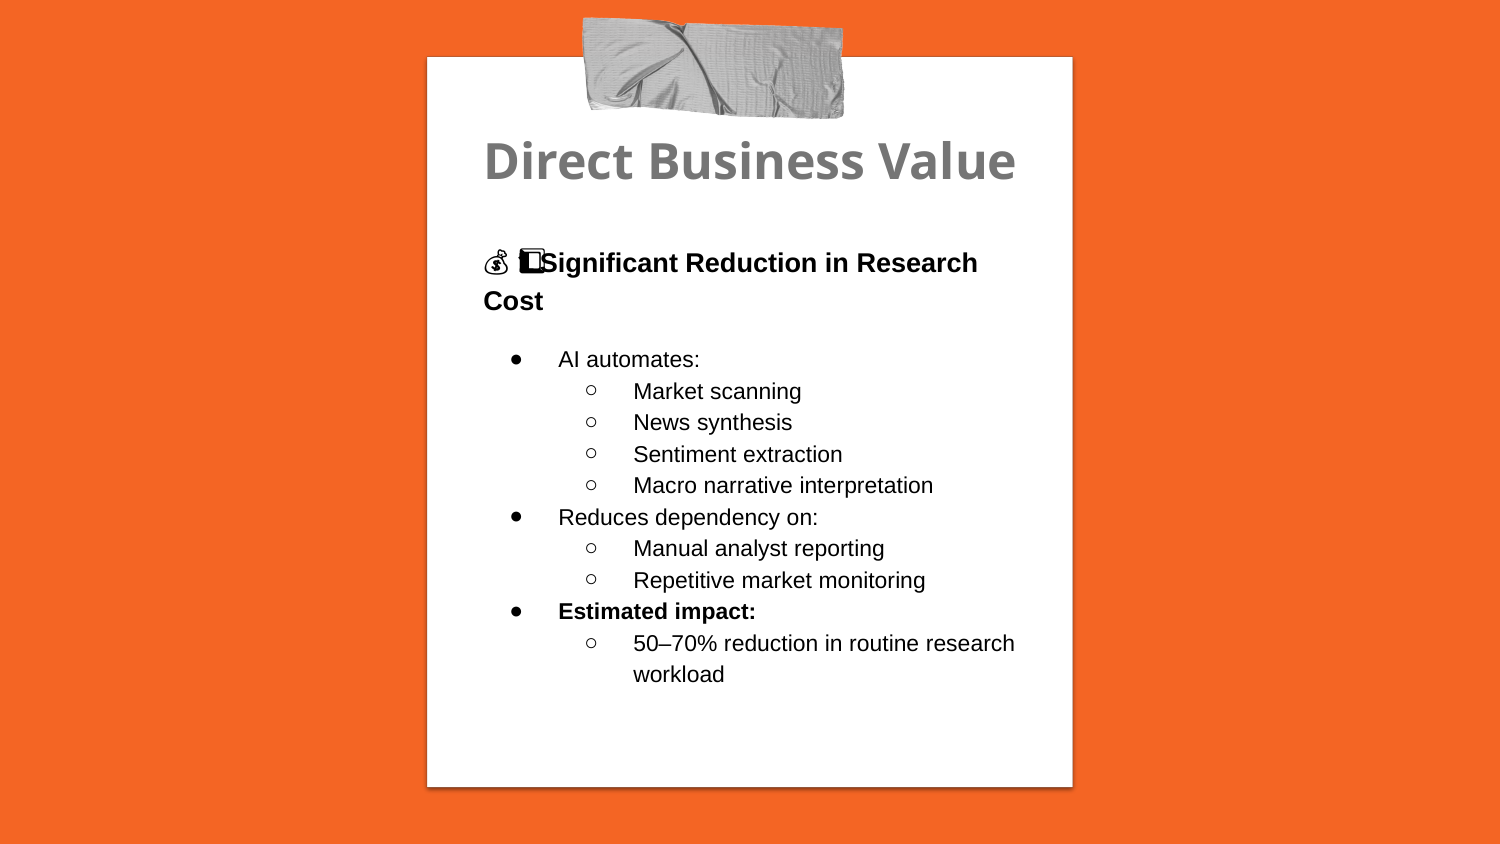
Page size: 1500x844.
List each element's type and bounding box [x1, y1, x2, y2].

picture [400, 16, 1100, 818]
